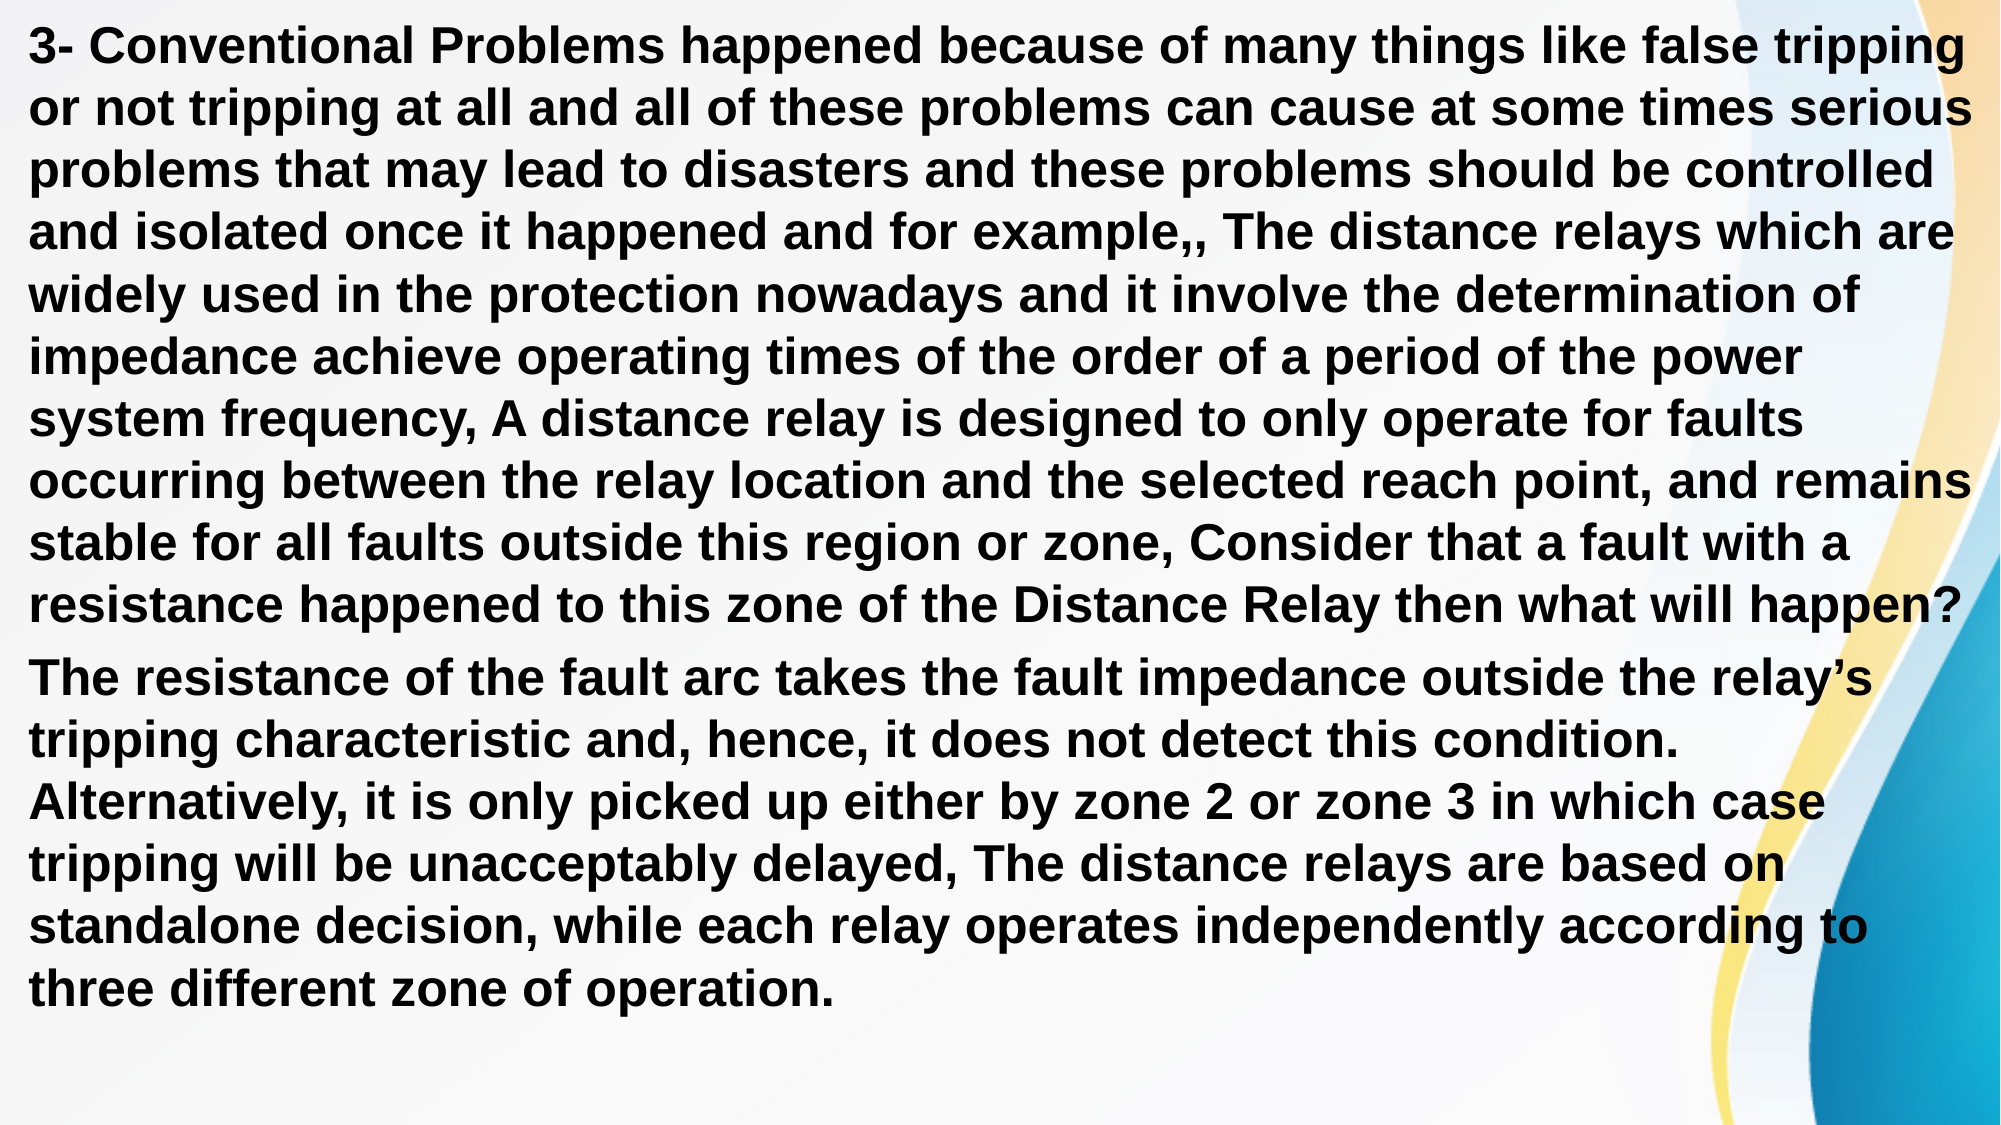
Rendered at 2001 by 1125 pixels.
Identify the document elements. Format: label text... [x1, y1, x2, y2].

picture [0, 0, 2001, 1125]
list 3- Conventional Problems happened because of many things like false tripping or not tripping at all and all of these problems can cause at some times serious problems that may lead to disasters and these problems should be controlled and isolated once it happened and for example,, The distance relays which are widely used in the protection nowadays and it involve the determination of impedance achieve operating times of the order of a period of the power system frequency, A distance relay is designed to only operate for faults occurring between the relay location and the selected reach point, and remains stable for all faults outside this region or zone, Consider that a fault with a resistance happened to this zone of the Distance Relay then what will happen? The resistance of the fault arc takes the fault impedance outside the relay’s tripping characteristic and, hence, it does not detect this condition. Alternatively, it is only picked up either by zone 2 or zone 3 in which case tripping will be unacceptably delayed, The distance relays are based on standalone decision, while each relay operates independently according to three different zone of operation. [13, 4, 1993, 1071]
